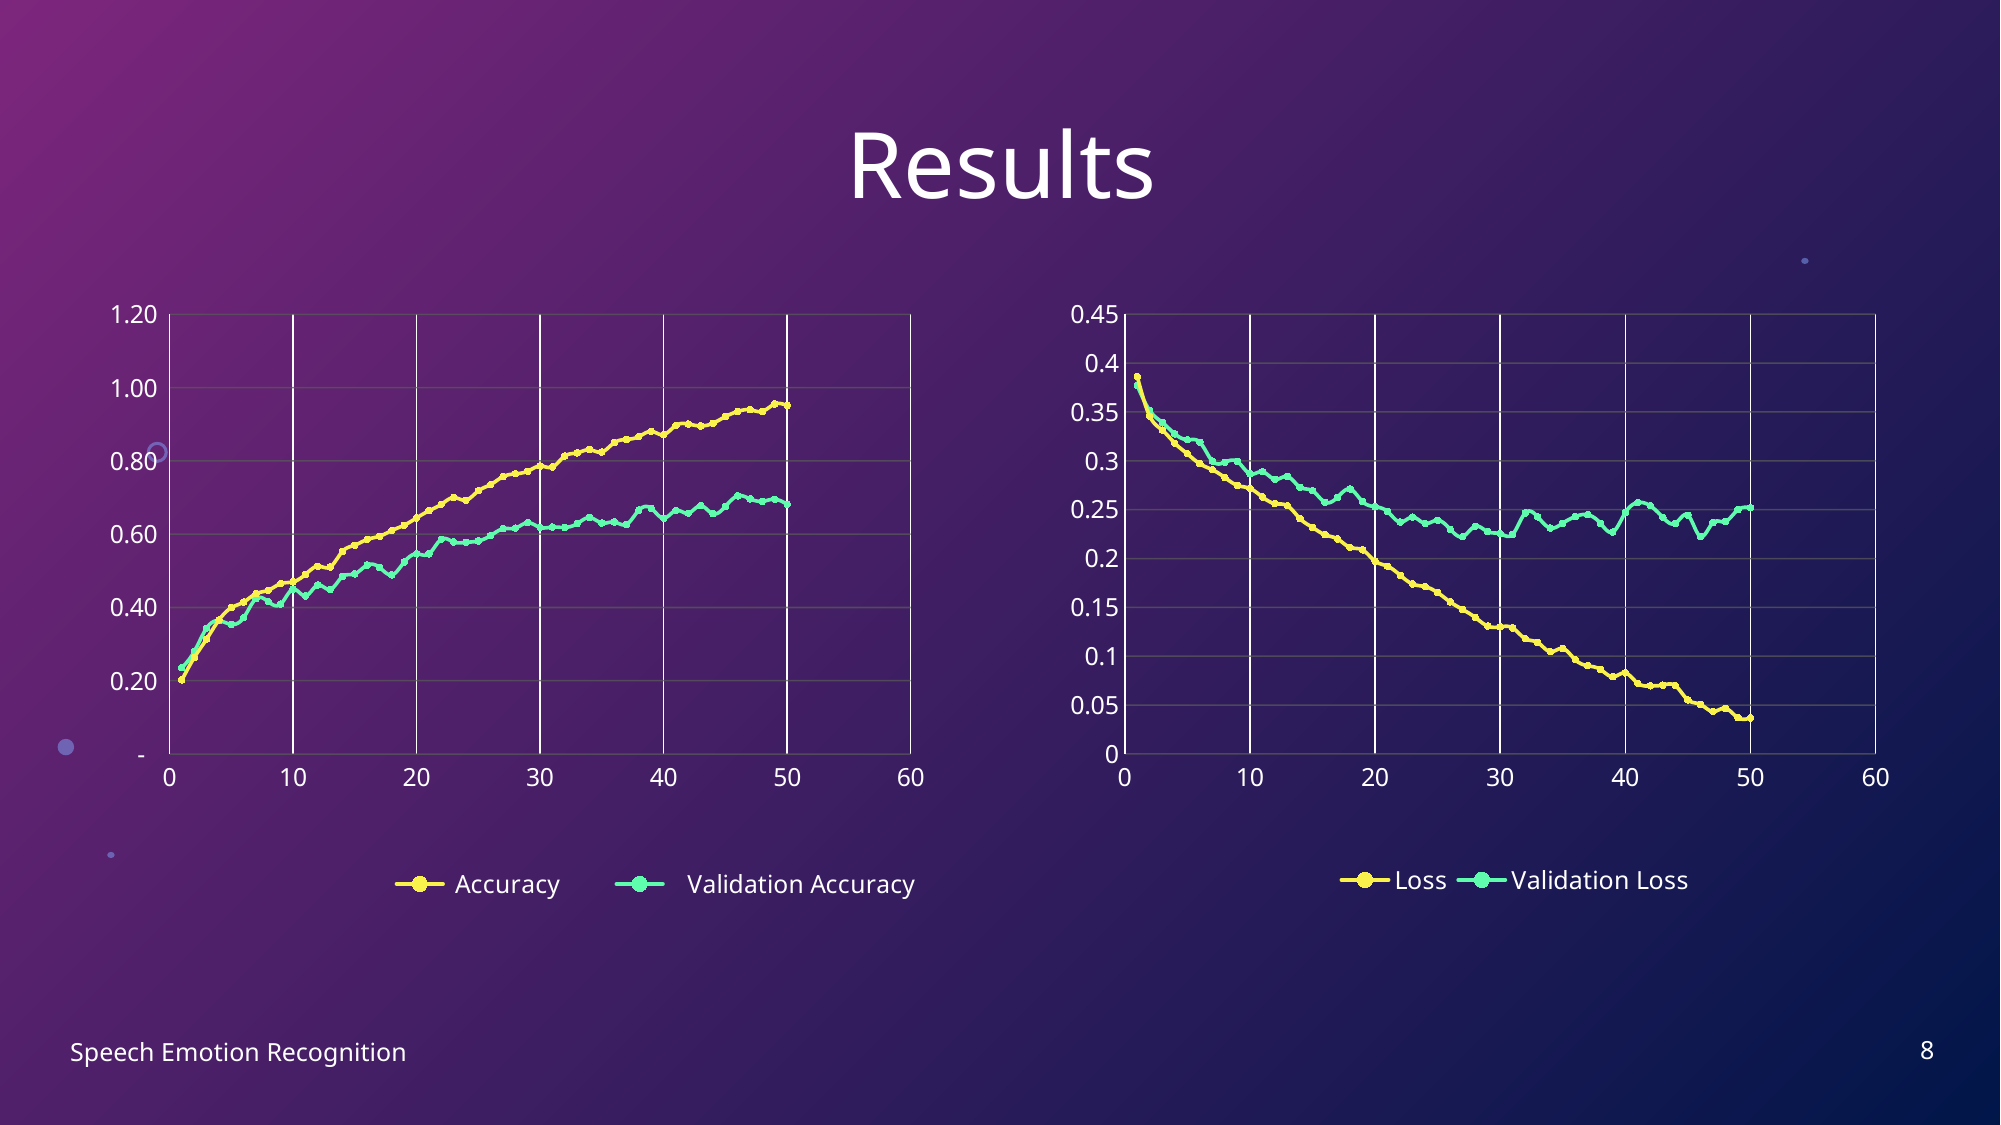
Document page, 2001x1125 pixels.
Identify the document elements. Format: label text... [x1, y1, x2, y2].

chart [103, 294, 965, 941]
chart [1069, 294, 1930, 941]
slide_number 8 [1499, 1021, 1950, 1082]
title Results [139, 59, 1865, 278]
footer Speech Emotion Recognition [55, 1023, 731, 1084]
